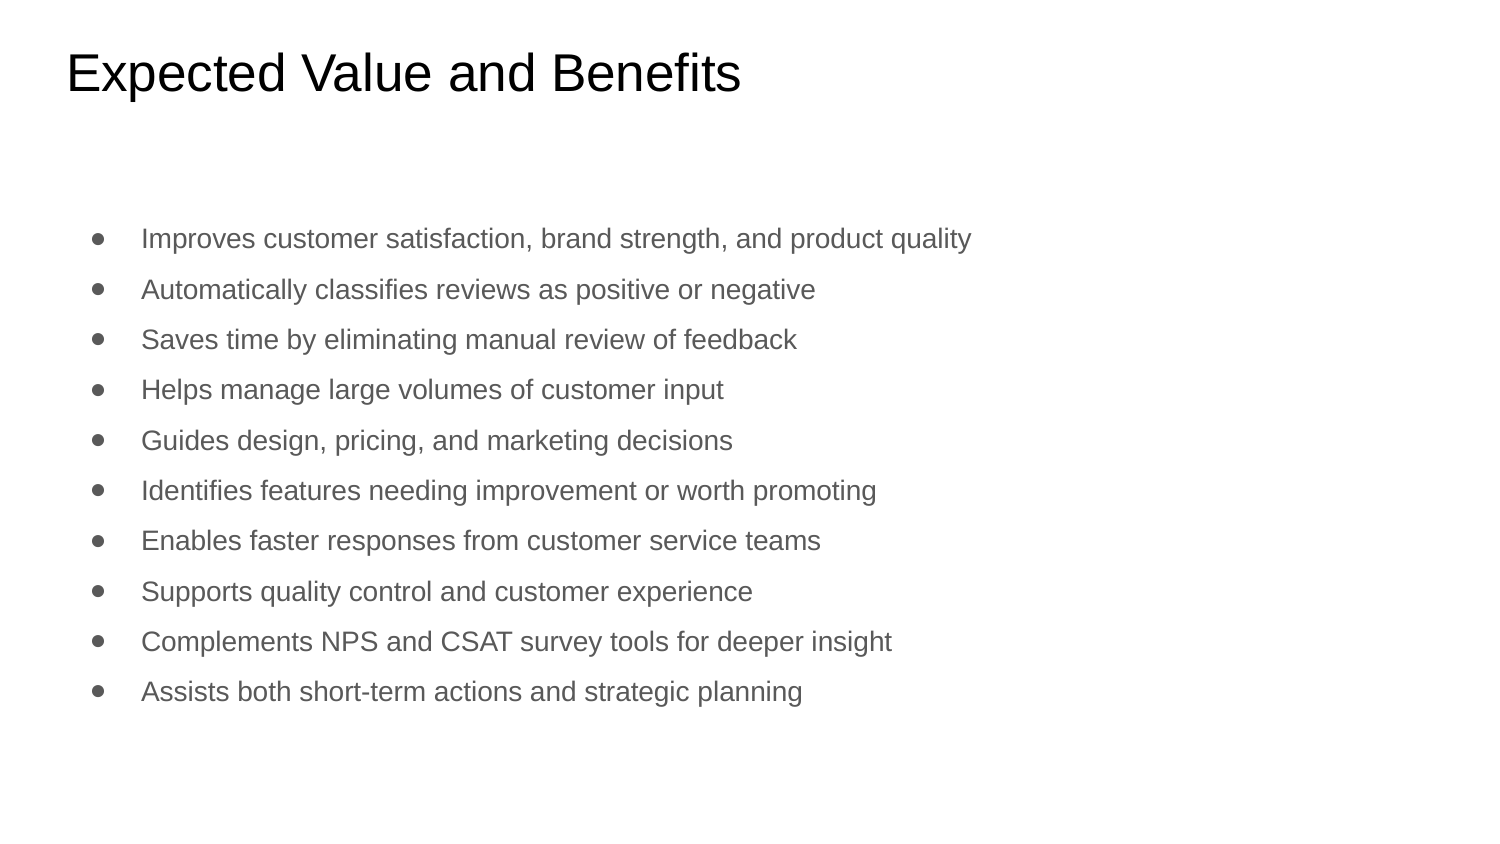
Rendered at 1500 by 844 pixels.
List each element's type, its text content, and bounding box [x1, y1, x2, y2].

list Improves customer satisfaction, brand strength, and product quality Automatically classifies reviews as positive or negative Saves time by eliminating manual review of feedback Helps manage large volumes of customer input Guides design, pricing, and marketing decisions Identifies features needing improvement or worth promoting Enables faster responses from customer service teams Supports quality control and customer experience Complements NPS and CSAT survey tools for deeper insight Assists both short-term actions and strategic planning [51, 189, 1449, 750]
title Expected Value and Benefits [51, 23, 1449, 118]
